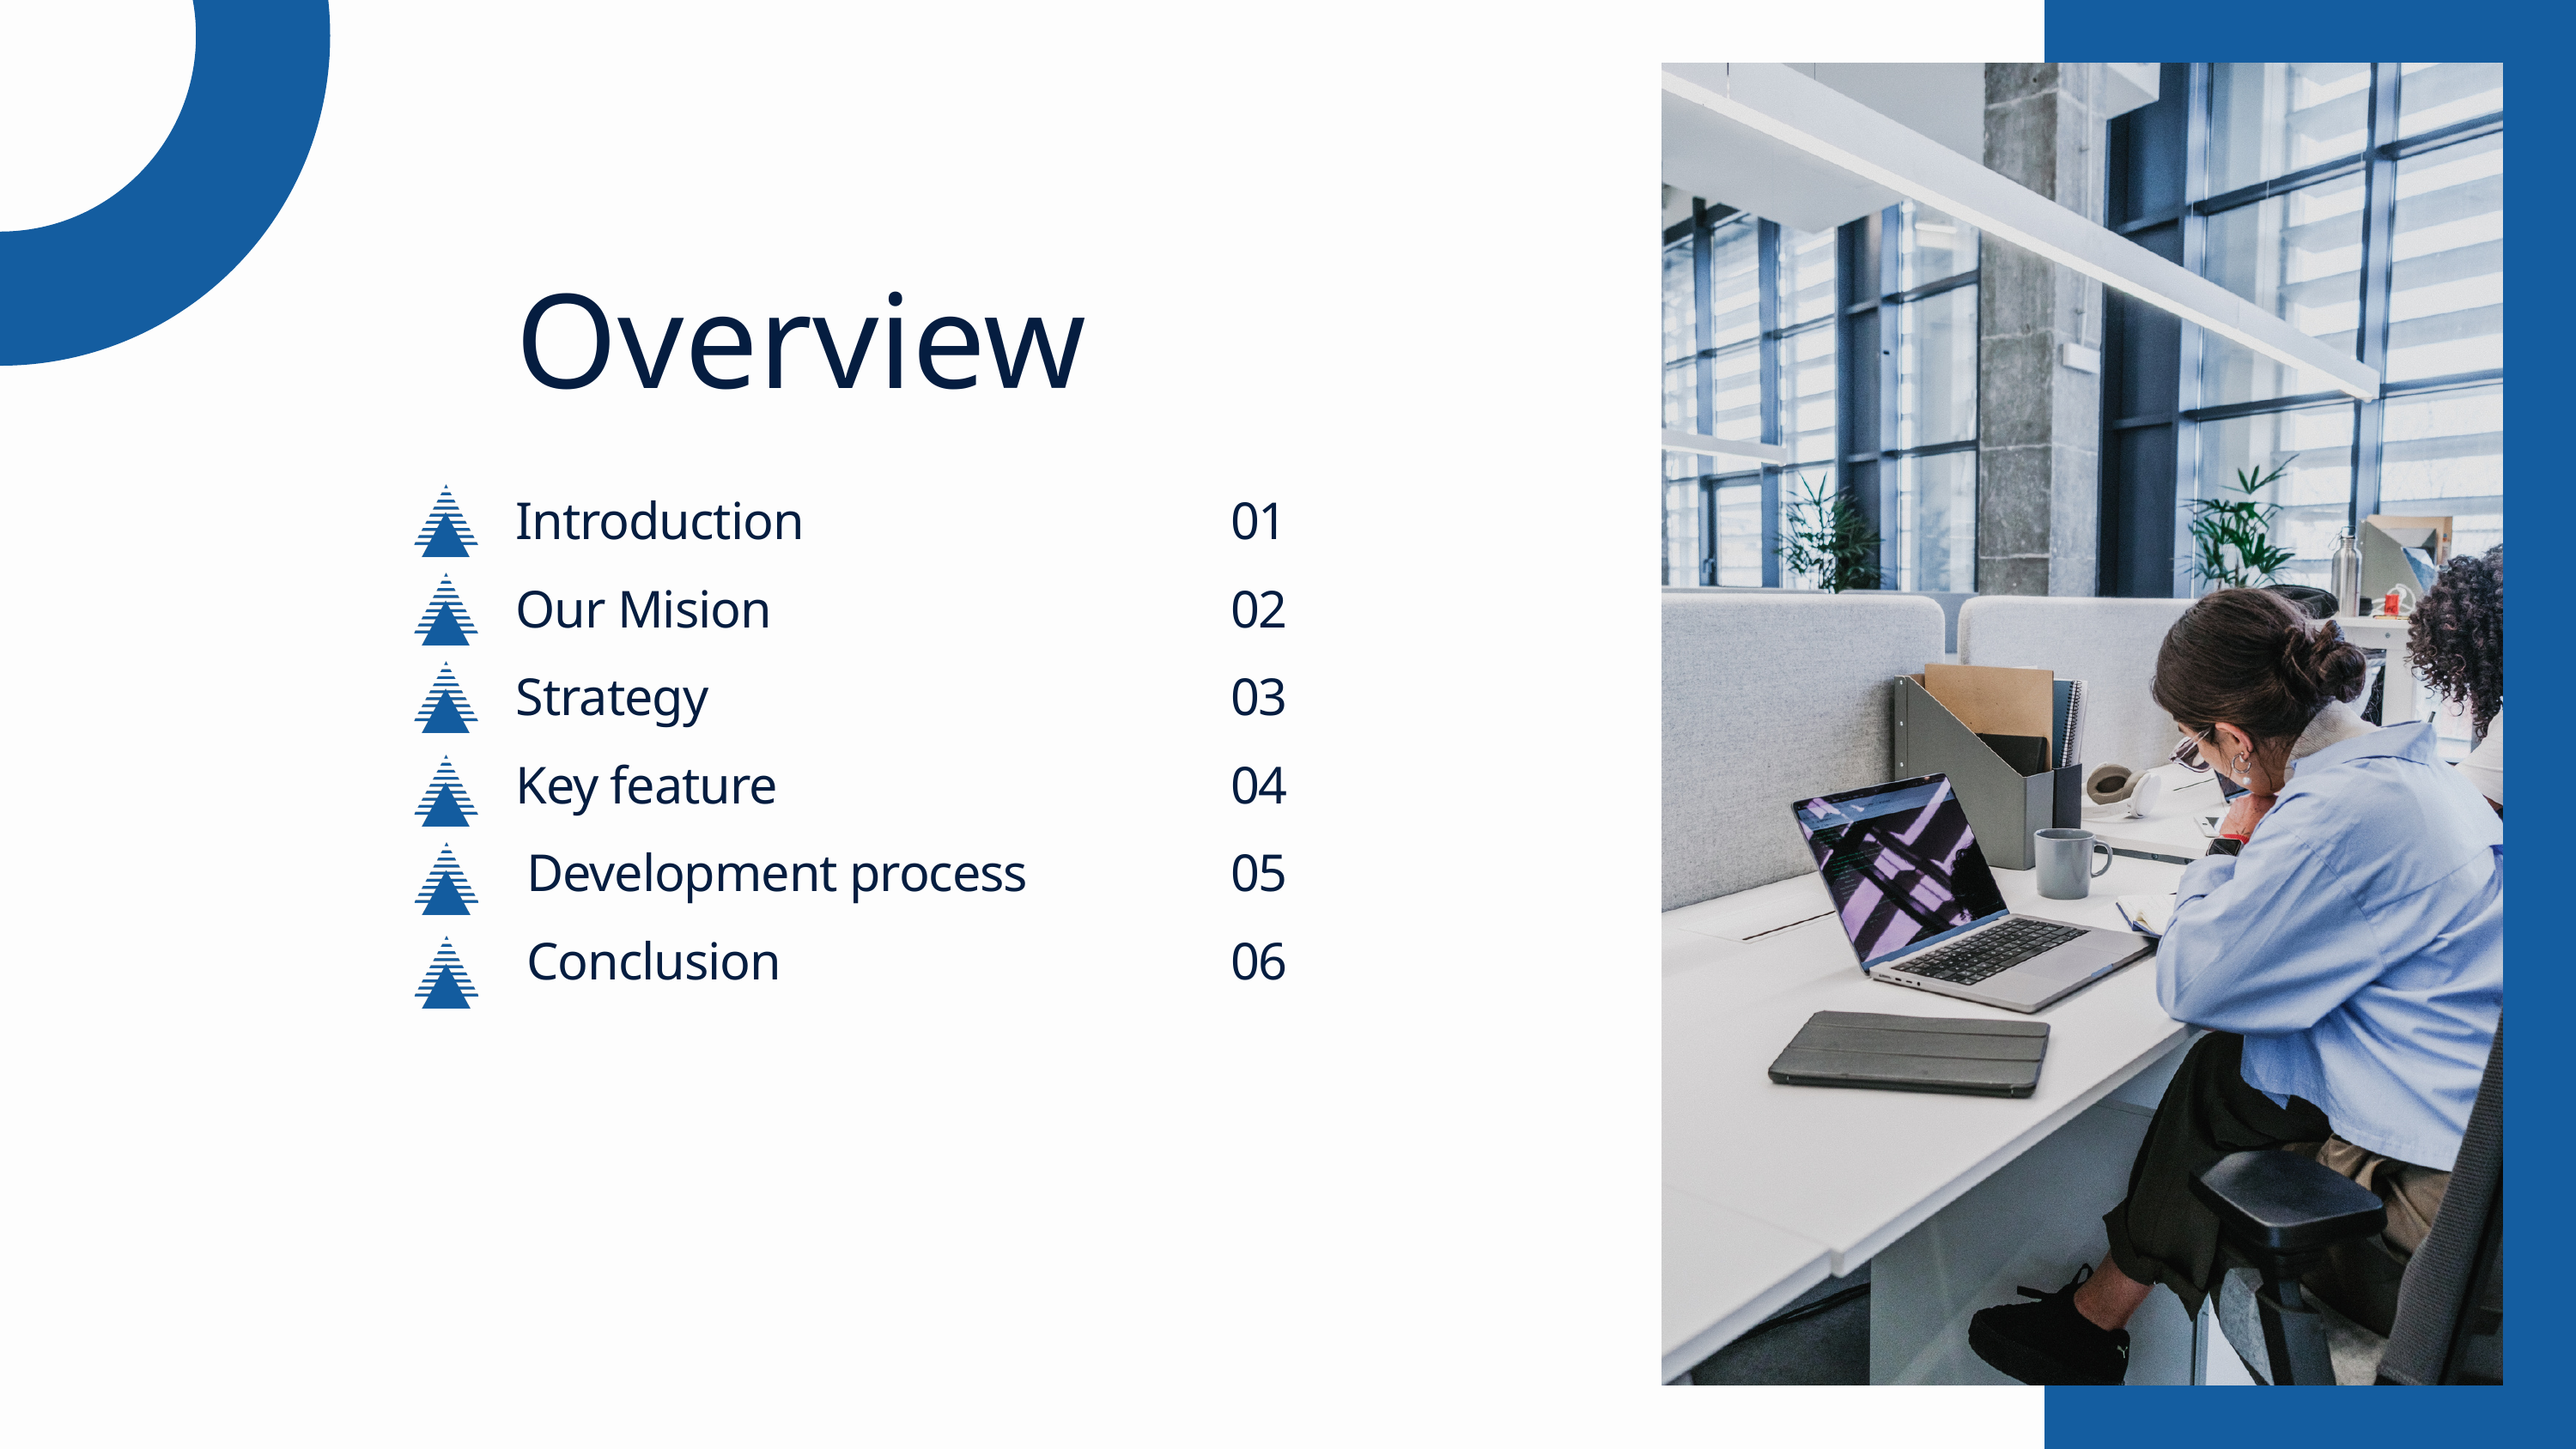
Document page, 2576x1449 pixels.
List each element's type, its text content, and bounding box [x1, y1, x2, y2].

text_box Conclusion [526, 919, 1172, 991]
text_box [414, 936, 479, 1009]
text_box Introduction [515, 478, 1048, 550]
text_box 03 [1194, 654, 1288, 726]
text_box 01 [1194, 478, 1288, 550]
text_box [2044, 0, 2576, 1449]
text_box 04 [1194, 743, 1288, 815]
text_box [0, 0, 264, 300]
text_box 06 [1194, 919, 1288, 991]
text_box Development process [526, 830, 1146, 902]
text_box Overview [515, 231, 1468, 415]
text_box 05 [1194, 830, 1288, 902]
text_box [414, 661, 478, 733]
text_box [414, 755, 478, 827]
text_box [414, 573, 478, 646]
text_box Our Mision [515, 566, 1100, 639]
text_box [1662, 63, 2041, 1386]
text_box Strategy [515, 654, 1136, 726]
text_box Key feature [515, 743, 1162, 815]
text_box 02 [1194, 566, 1288, 639]
text_box [414, 484, 478, 557]
text_box [414, 842, 479, 915]
